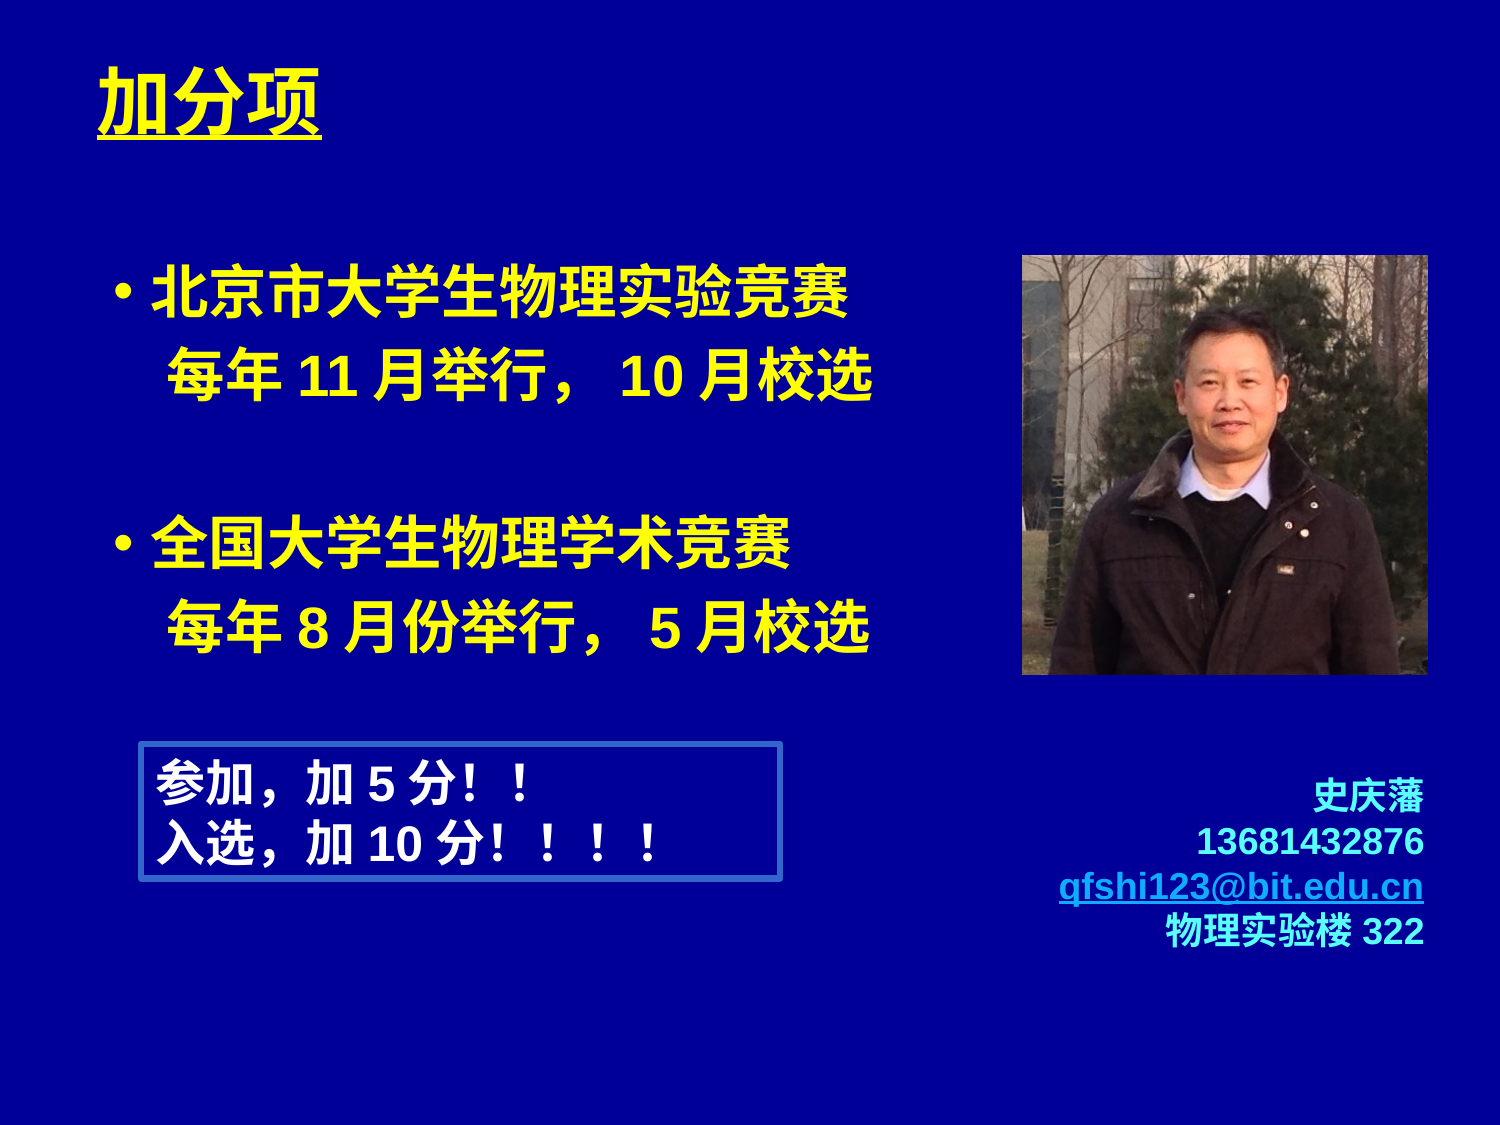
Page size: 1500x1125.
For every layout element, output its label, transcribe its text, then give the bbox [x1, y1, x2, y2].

text_box 史庆藩 13681432876 qfshi123@bit.edu.cn 物理实验楼322 [1005, 764, 1440, 960]
text_box 参加，加5分！！ 入选，加10分！！！！ [140, 743, 781, 879]
text_box 加分项 [82, 47, 337, 152]
text_box 北京市大学生物理实验竞赛 每年11月举行，10月校选 全国大学生物理学术竞赛 每年8月份举行，5月校选 [98, 255, 892, 963]
picture [1022, 255, 1428, 675]
